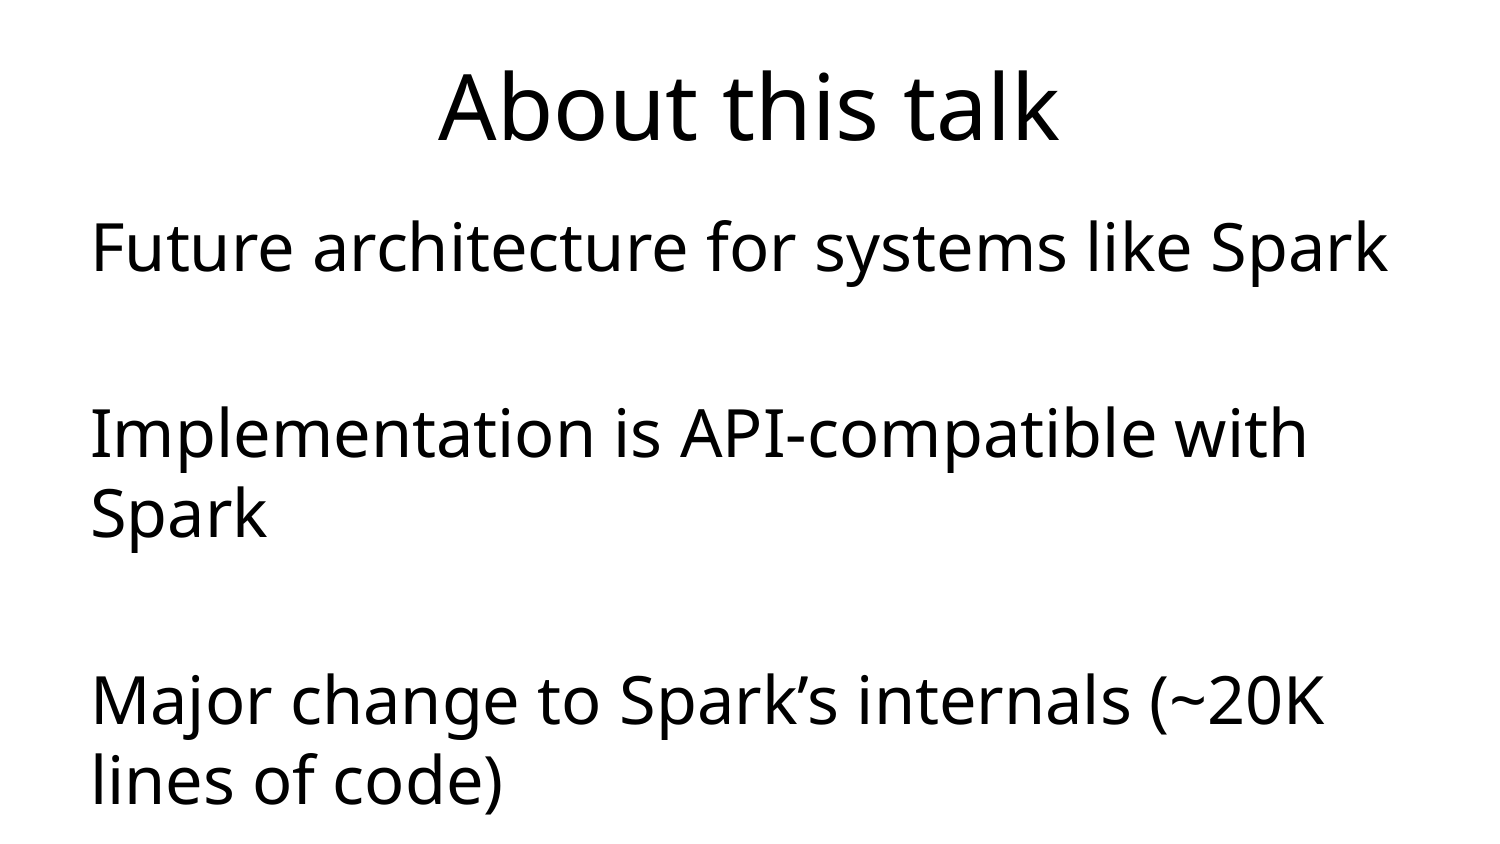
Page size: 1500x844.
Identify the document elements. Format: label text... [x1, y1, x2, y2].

title About this talk [75, 33, 1425, 175]
list Future architecture for systems like Spark Implementation is API-compatible with Spark Major change to Spark’s internals (~20K lines of code) [75, 196, 1425, 754]
